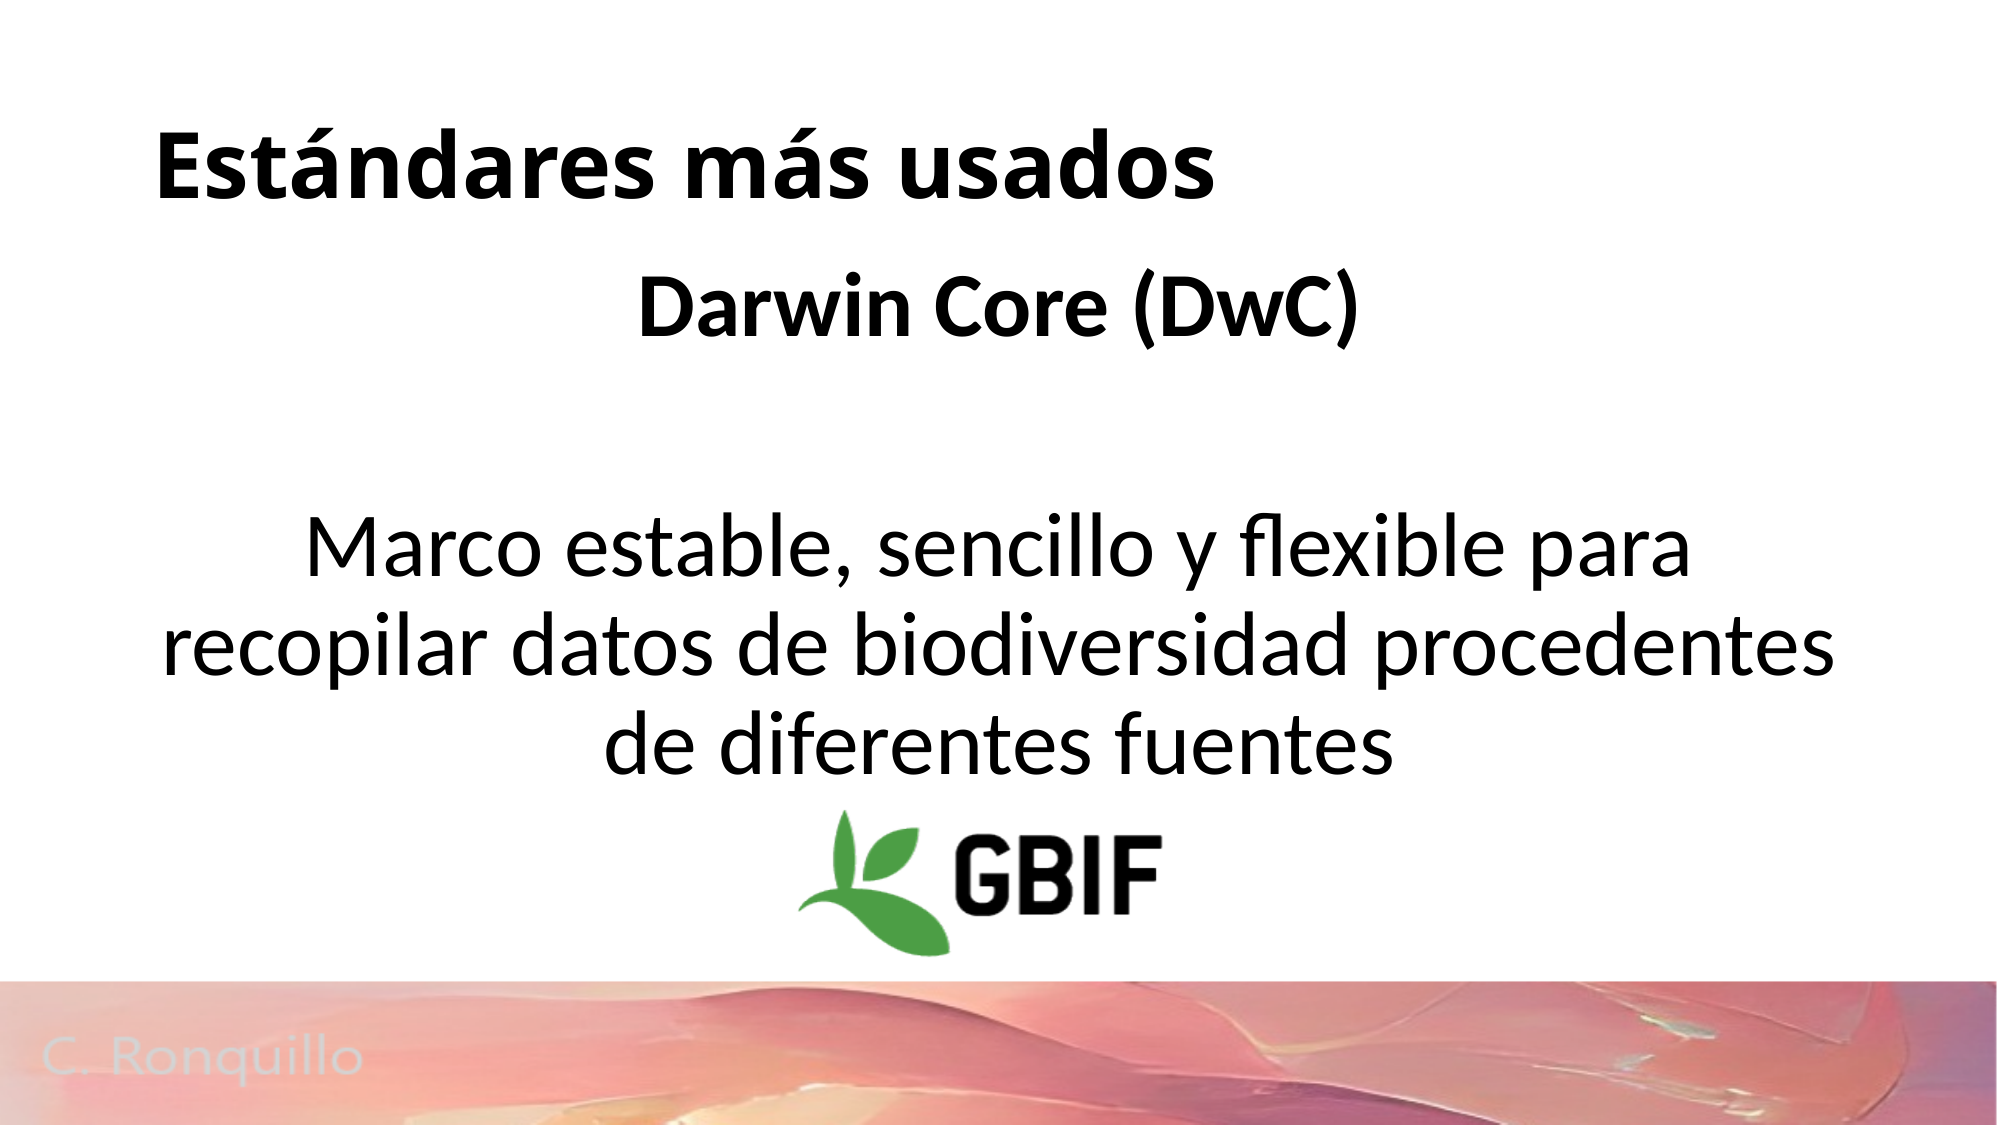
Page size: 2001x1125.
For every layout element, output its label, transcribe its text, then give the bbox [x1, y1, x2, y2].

table_cell [0, 0, 2000, 1125]
picture [744, 727, 1213, 1039]
list Darwin Core (DwC) Marco estable, sencillo y flexible para recopilar datos de biodiversidad procedentes de diferentes fuentes [137, 250, 1863, 964]
title Estándares más usados [137, 59, 1863, 250]
